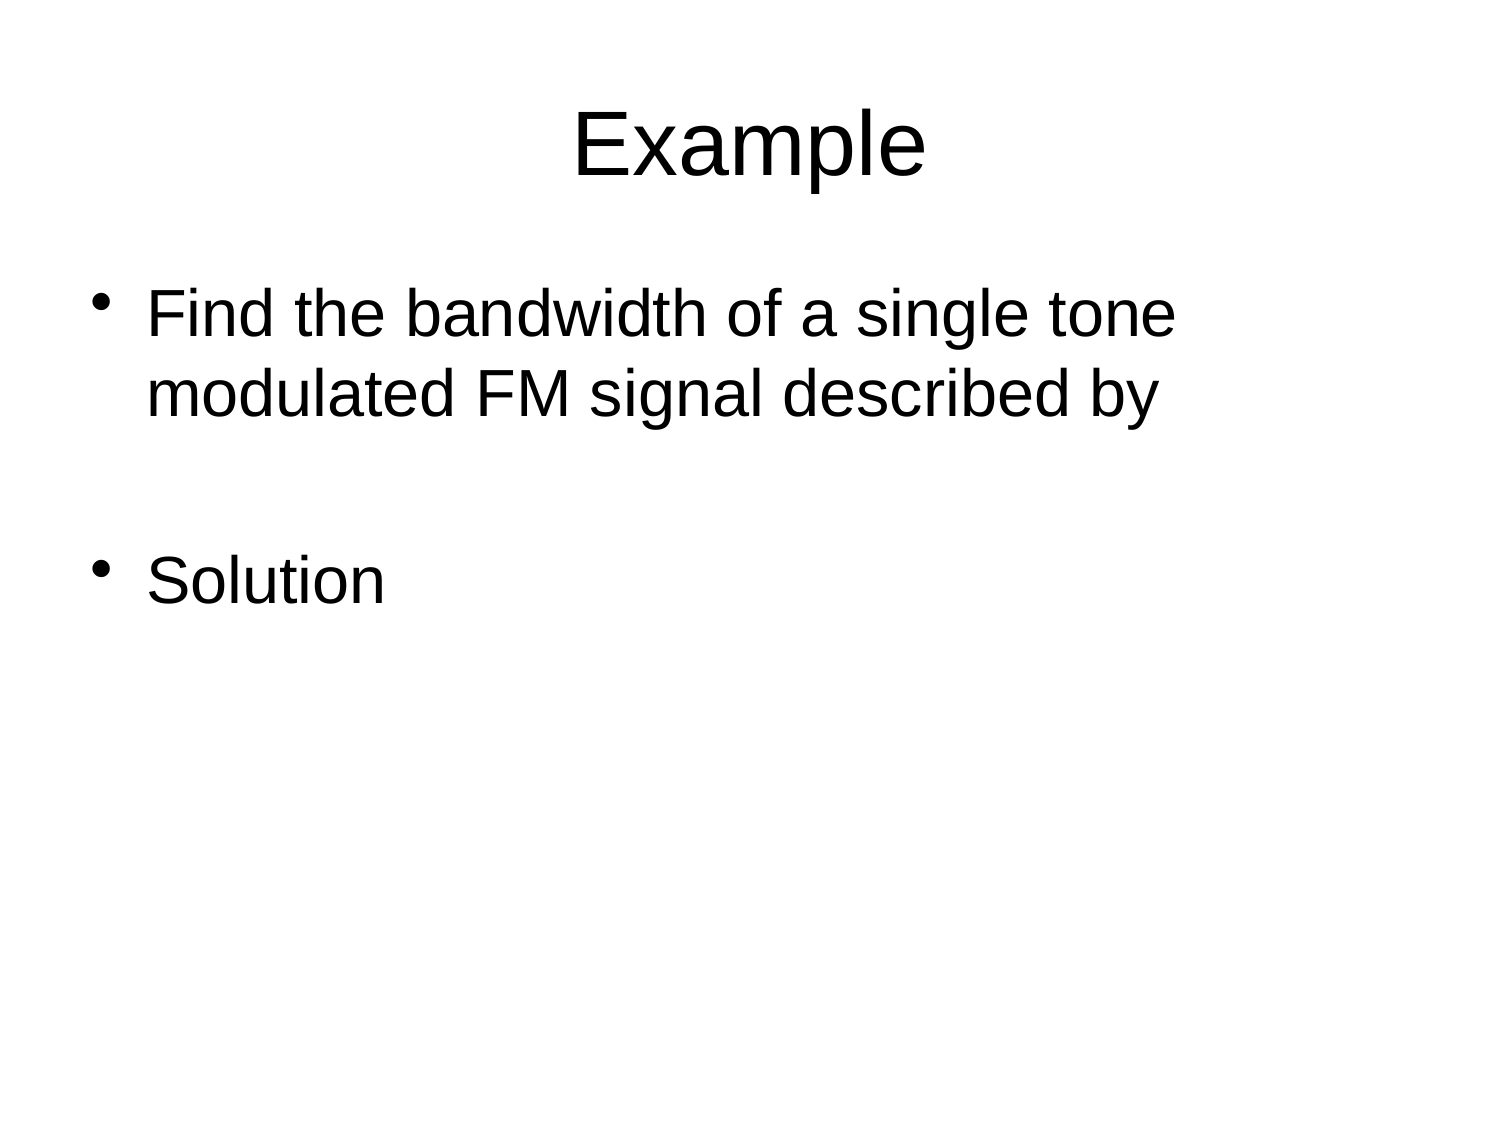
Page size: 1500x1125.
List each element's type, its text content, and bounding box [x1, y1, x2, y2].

title Example [75, 45, 1425, 233]
